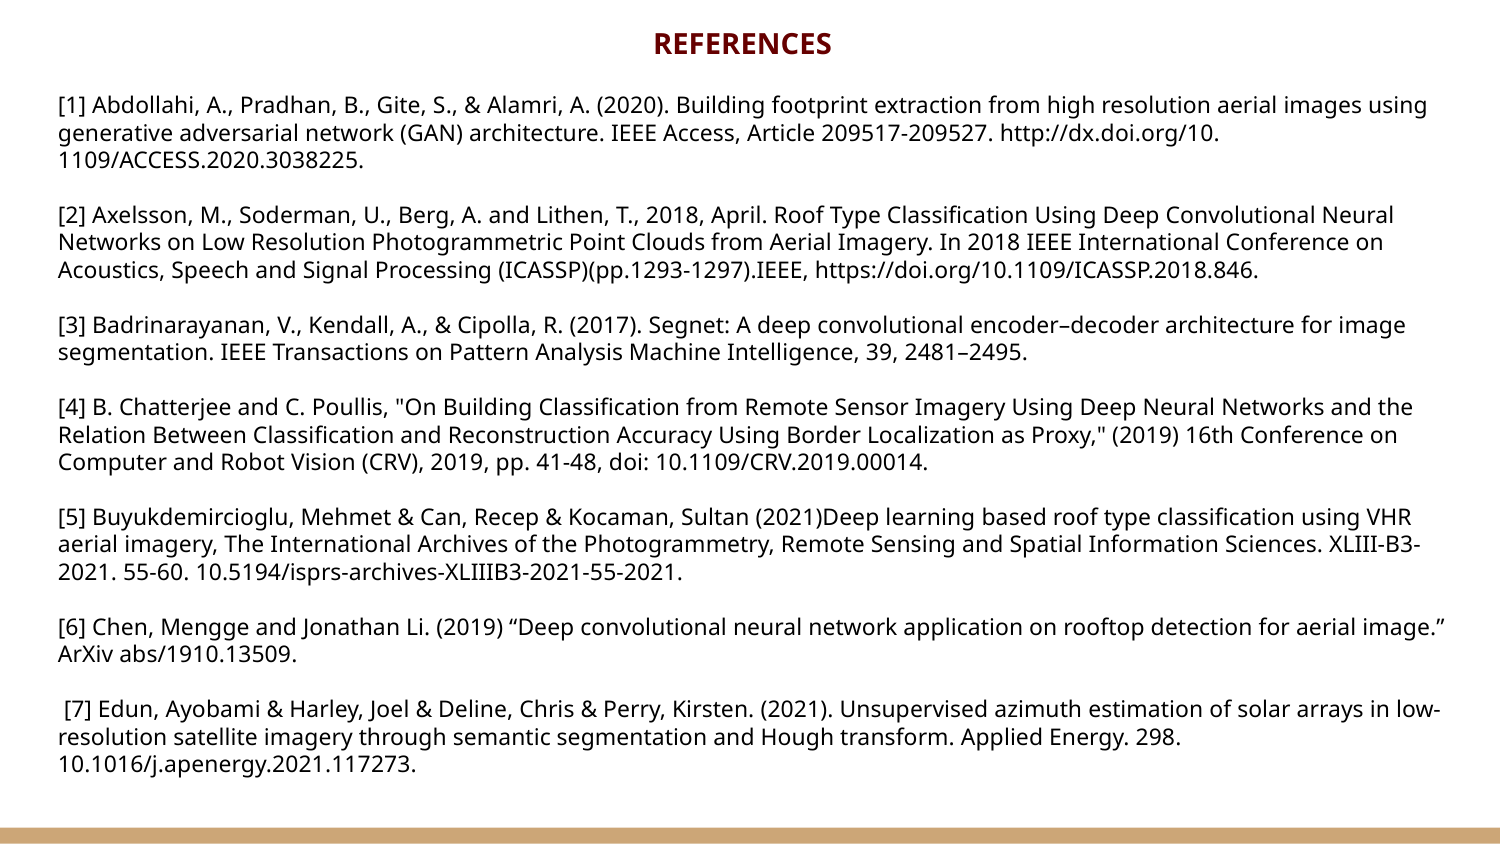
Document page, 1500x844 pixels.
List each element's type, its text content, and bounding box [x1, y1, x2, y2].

text_box REFERENCES [426, 9, 1059, 75]
text_box [1] Abdollahi, A., Pradhan, B., Gite, S., & Alamri, A. (2020). Building footprint extraction from high resolution aerial images using generative adversarial network (GAN) architecture. IEEE Access, Article 209517-209527. http://dx.doi.org/10. 1109/ACCESS.2020.3038225. [2] Axelsson, M., Soderman, U., Berg, A. and Lithen, T., 2018, April. Roof Type Classification Using Deep Convolutional Neural Networks on Low Resolution Photogrammetric Point Clouds from Aerial Imagery. In 2018 IEEE International Conference on Acoustics, Speech and Signal Processing (ICASSP)(pp.1293-1297).IEEE, https://doi.org/10.1109/ICASSP.2018.846. [3] Badrinarayanan, V., Kendall, A., & Cipolla, R. (2017). Segnet: A deep convolutional encoder–decoder architecture for image segmentation. IEEE Transactions on Pattern Analysis Machine Intelligence, 39, 2481–2495. [4] B. Chatterjee and C. Poullis, "On Building Classification from Remote Sensor Imagery Using Deep Neural Networks and the Relation Between Classification and Reconstruction Accuracy Using Border Localization as Proxy," (2019) 16th Conference on Computer and Robot Vision (CRV), 2019, pp. 41-48, doi: 10.1109/CRV.2019.00014. [5] Buyukdemircioglu, Mehmet & Can, Recep & Kocaman, Sultan (2021)Deep learning based roof type classification using VHR aerial imagery, The International Archives of the Photogrammetry, Remote Sensing and Spatial Information Sciences. XLIII-B3-2021. 55-60. 10.5194/isprs-archives-XLIIIB3-2021-55-2021. [6] Chen, Mengge and Jonathan Li. (2019) “Deep convolutional neural network application on rooftop detection for aerial image.” ArXiv abs/1910.13509. [7] Edun, Ayobami & Harley, Joel & Deline, Chris & Perry, Kirsten. (2021). Unsupervised azimuth estimation of solar arrays in low-resolution satellite imagery through semantic segmentation and Hough transform. Applied Energy. 298. 10.1016/j.apenergy.2021.117273. [42, 75, 1481, 793]
